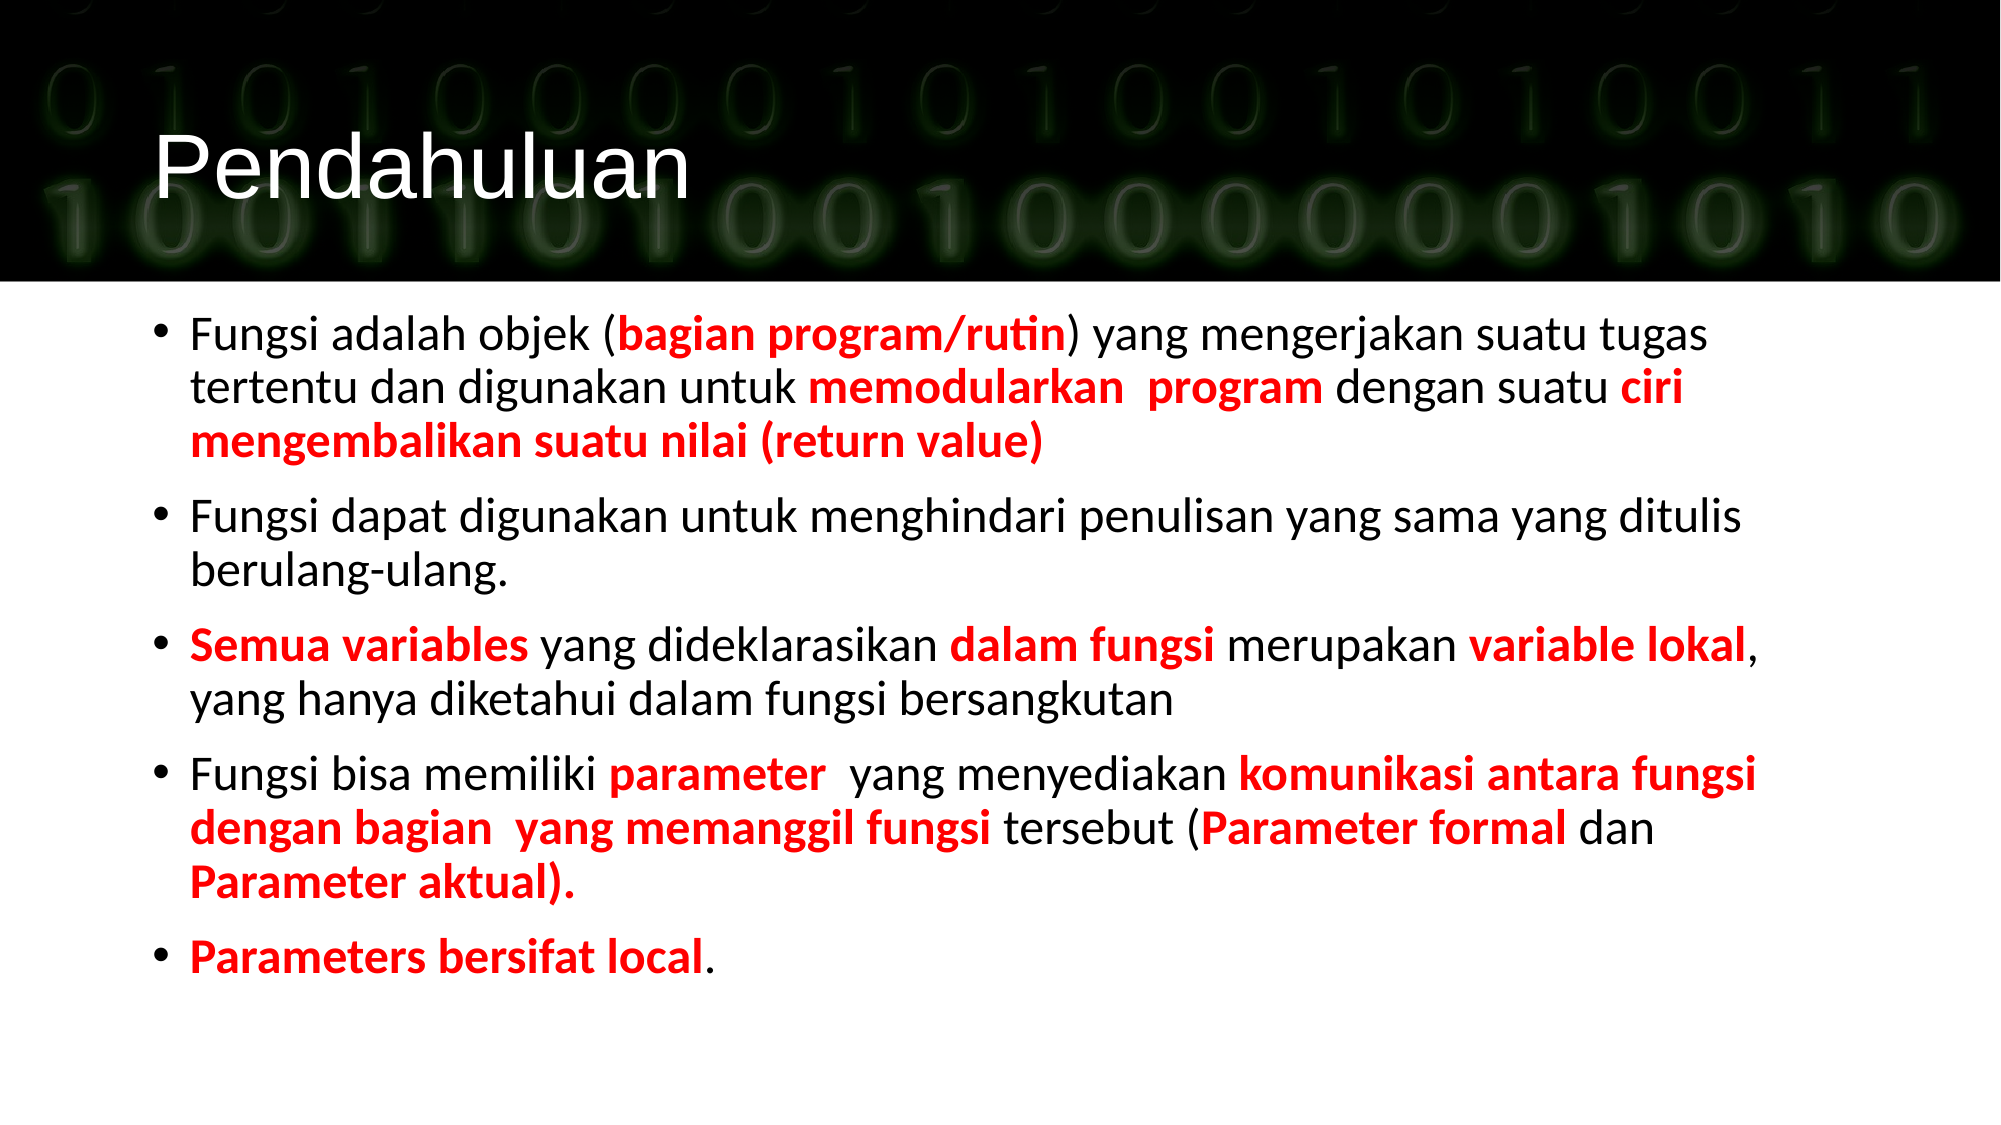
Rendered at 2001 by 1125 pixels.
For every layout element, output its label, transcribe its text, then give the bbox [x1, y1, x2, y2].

picture [0, 0, 2001, 1125]
text_box Fungsi adalah objek (bagian program/rutin) yang mengerjakan suatu tugas tertentu dan digunakan untuk memodularkan program dengan suatu ciri mengembalikan suatu nilai (return value) Fungsi dapat digunakan untuk menghindari penulisan yang sama yang ditulis berulang-ulang. Semua variables yang dideklarasikan dalam fungsi merupakan variable lokal, yang hanya diketahui dalam fungsi bersangkutan Fungsi bisa memiliki parameter yang menyediakan komunikasi antara fungsi dengan bagian yang memanggil fungsi tersebut (Parameter formal dan Parameter aktual). Parameters bersifat local. [137, 299, 1863, 1014]
text_box Pendahuluan [137, 59, 1863, 278]
